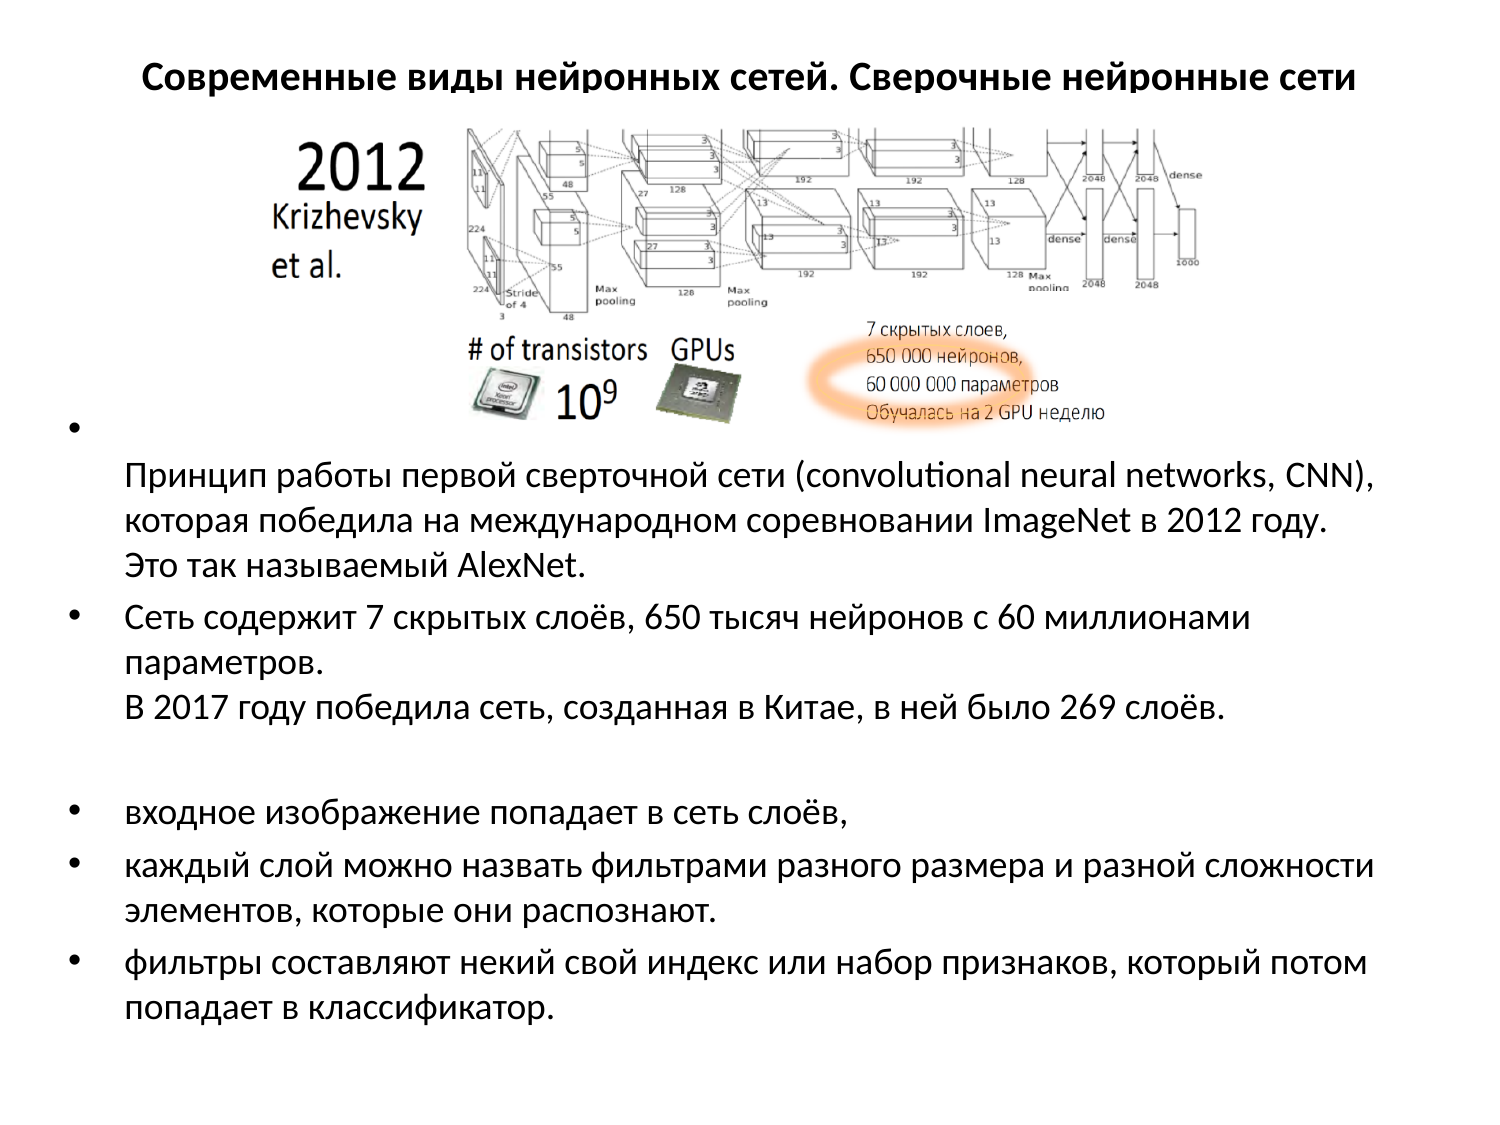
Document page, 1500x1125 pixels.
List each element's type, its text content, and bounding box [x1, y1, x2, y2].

list Принцип работы первой сверточной сети (convolutional neural networks, CNN), которая победила на международном соревновании ImageNet в 2012 году. Это так называемый AlexNet. Сеть содержит 7 скрытых слоёв, 650 тысяч нейронов с 60 миллионами параметров. В 2017 году победила сеть, созданная в Китае, в ней было 269 слоёв. входное изображение попадает в сеть слоёв, каждый слой можно назвать фильтрами разного размера и разной сложности элементов, которые они распознают. фильтры составляют некий свой индекс или набор признаков, который потом попадает в классификатор. [53, 397, 1404, 1071]
title Современные виды нейронных сетей. Сверочные нейронные сети [75, 45, 1425, 102]
picture [263, 93, 1221, 449]
